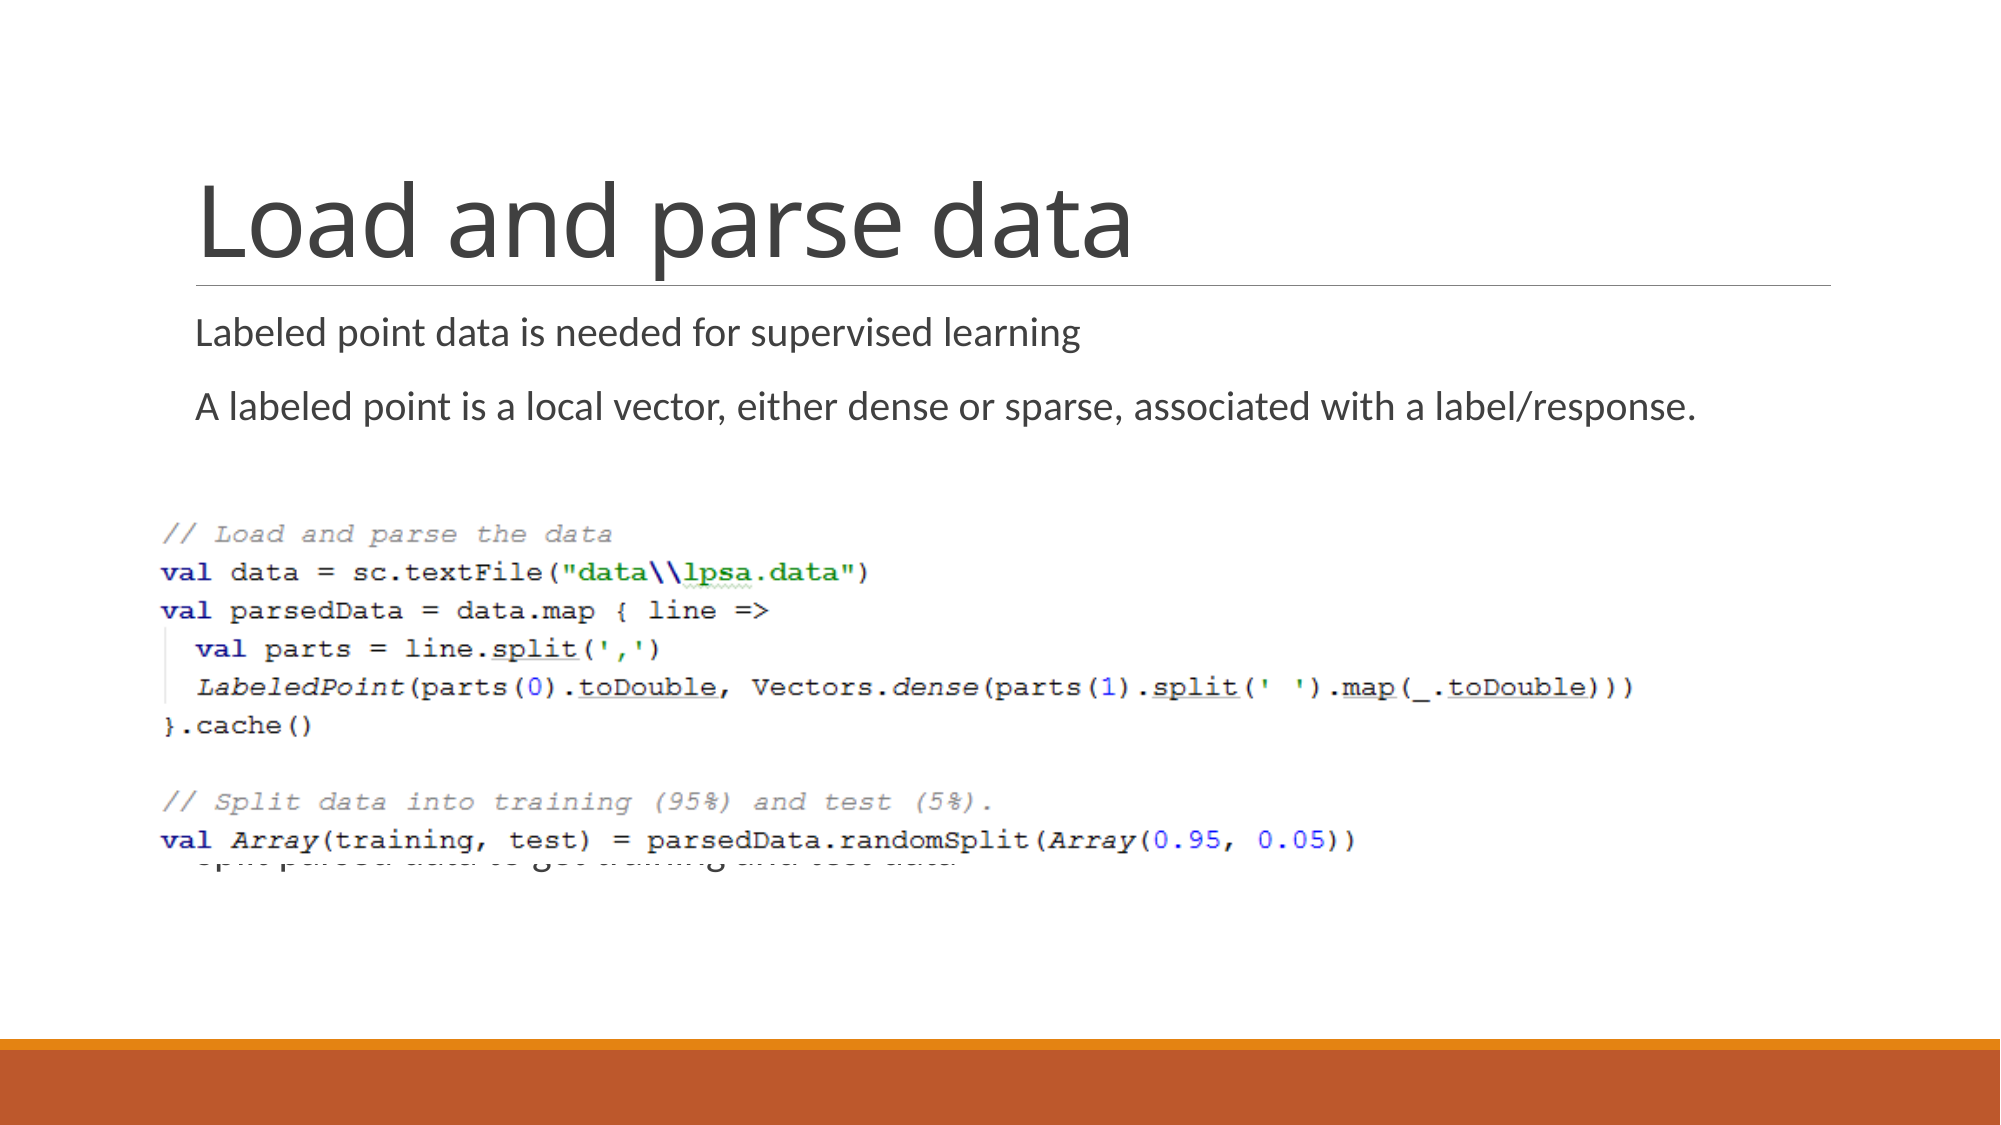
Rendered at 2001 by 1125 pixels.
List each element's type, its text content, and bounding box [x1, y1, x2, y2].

list Labeled point data is needed for supervised learning A labeled point is a local vector, either dense or sparse, associated with a label/response. Split parsed data to get training and test data [180, 302, 1830, 963]
title Load and parse data [180, 47, 1830, 285]
picture [156, 503, 1674, 865]
